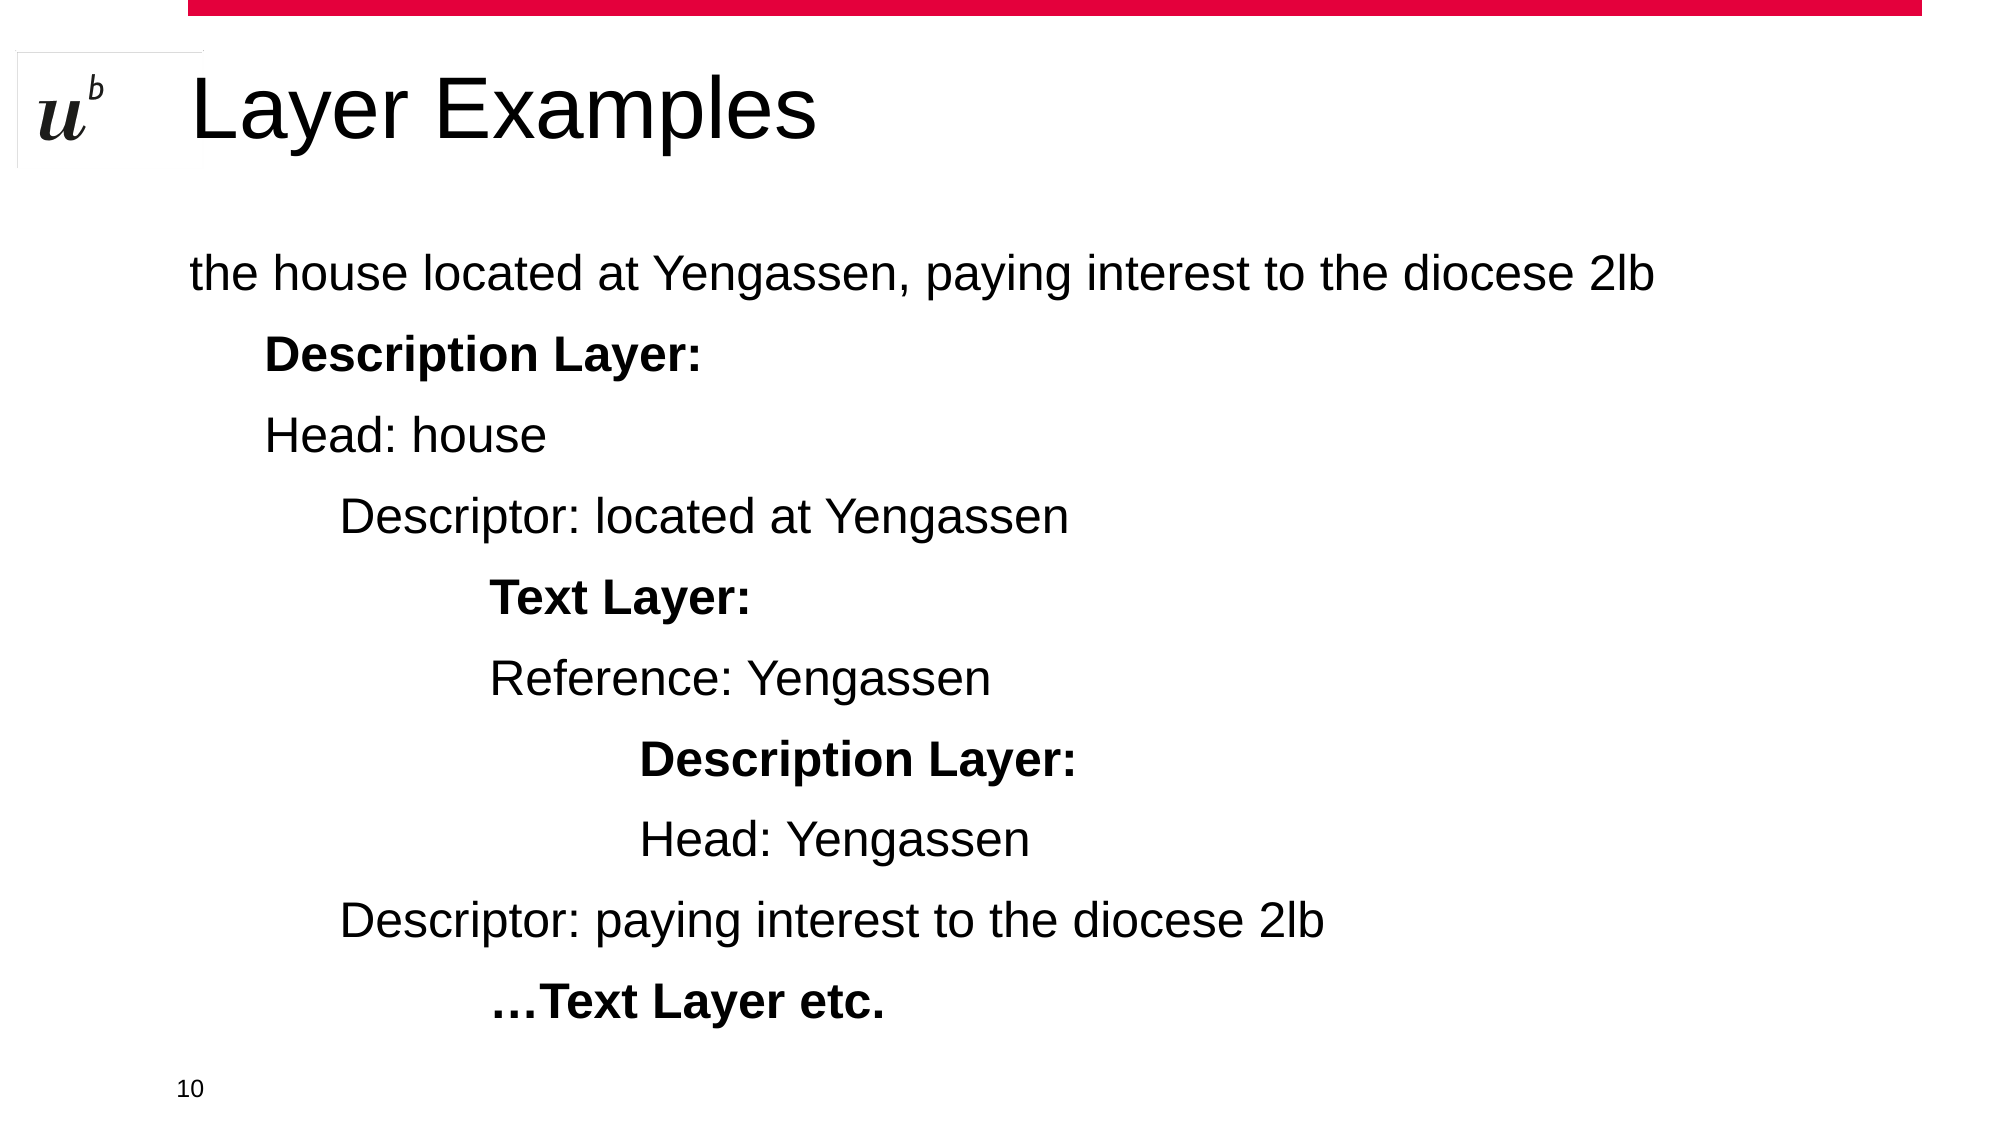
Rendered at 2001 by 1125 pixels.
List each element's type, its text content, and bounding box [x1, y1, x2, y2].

slide_number ‹#› [149, 1057, 211, 1117]
list the house located at Yengassen, paying interest to the diocese 2lb Description Layer: Head: house Descriptor: located at Yengassen Text Layer: Reference: Yengassen Description Layer: Head: Yengassen Descriptor: paying interest to the diocese 2lb …Text Layer etc. [174, 233, 1900, 948]
picture [15, 50, 175, 169]
title Layer Examples [175, 47, 1901, 171]
